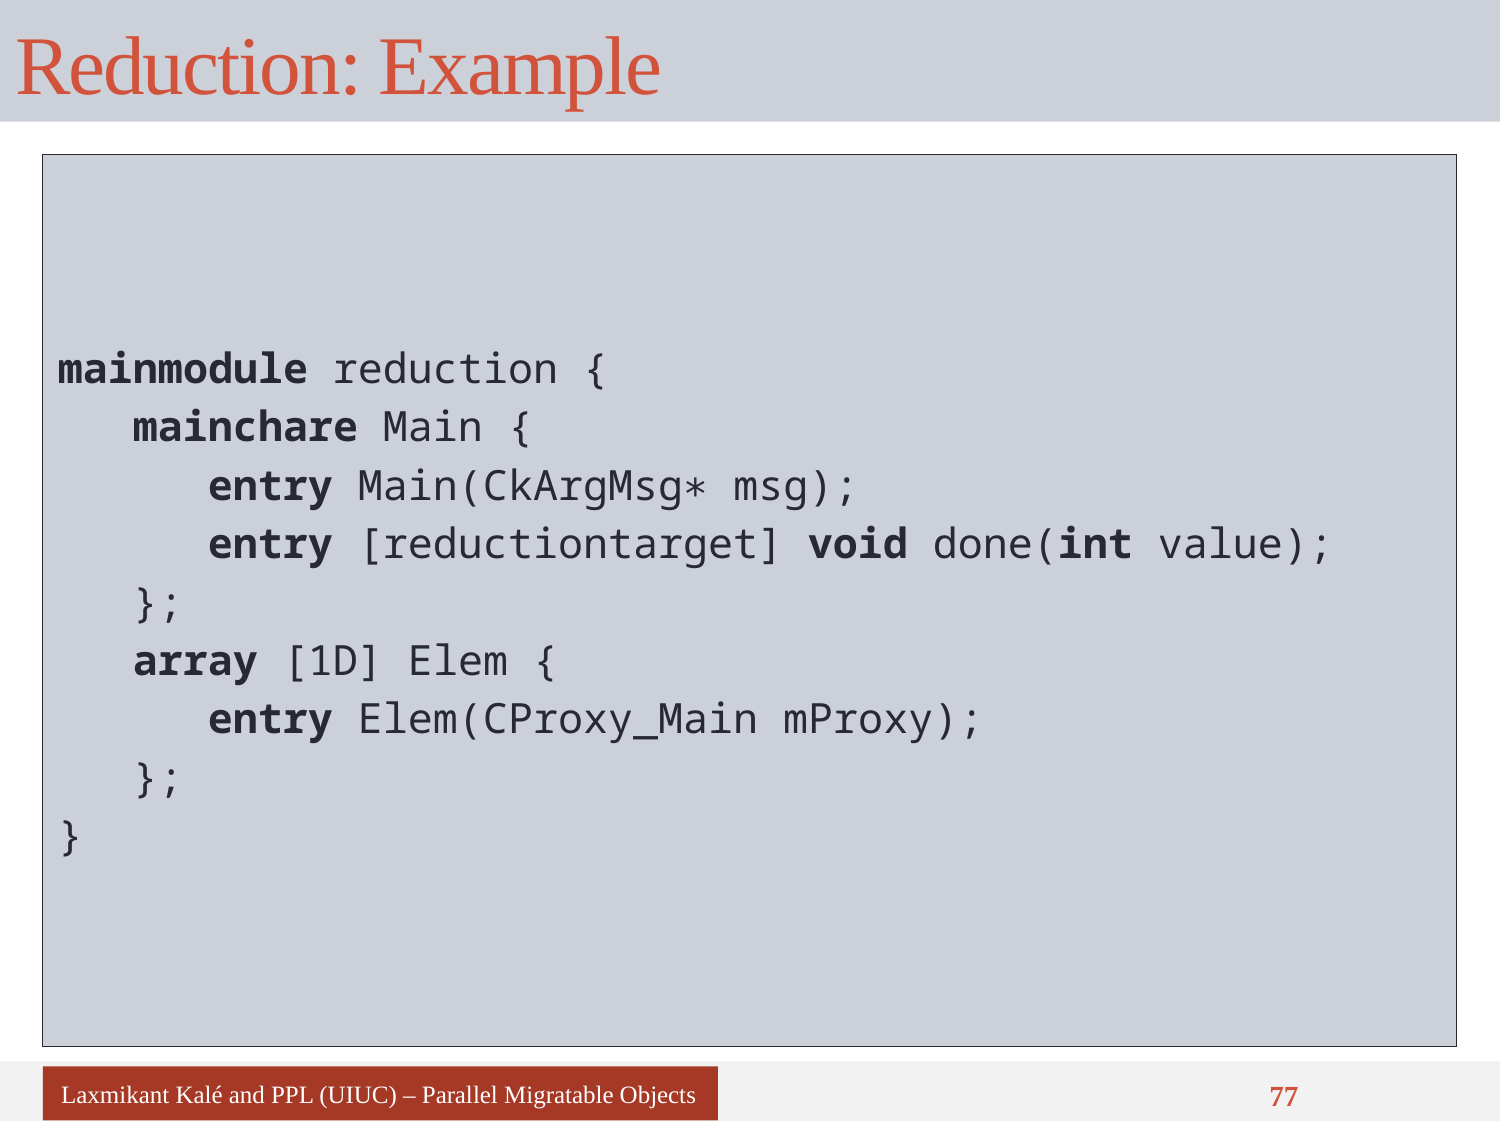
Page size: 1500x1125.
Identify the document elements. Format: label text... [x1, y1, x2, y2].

footer Laxmikant Kalé and PPL (UIUC) – Parallel Migratable Objects [42, 1066, 718, 1121]
slide_number 77 [1254, 1067, 1457, 1122]
list mainmodule reduction { mainchare Main { entry Main(CkArgMsg∗ msg); entry [reductiontarget] void done(int value); }; array [1D] Elem { entry Elem(CProxy_Main mProxy); }; } [42, 154, 1457, 1047]
title Reduction: Example [0, 0, 1500, 122]
